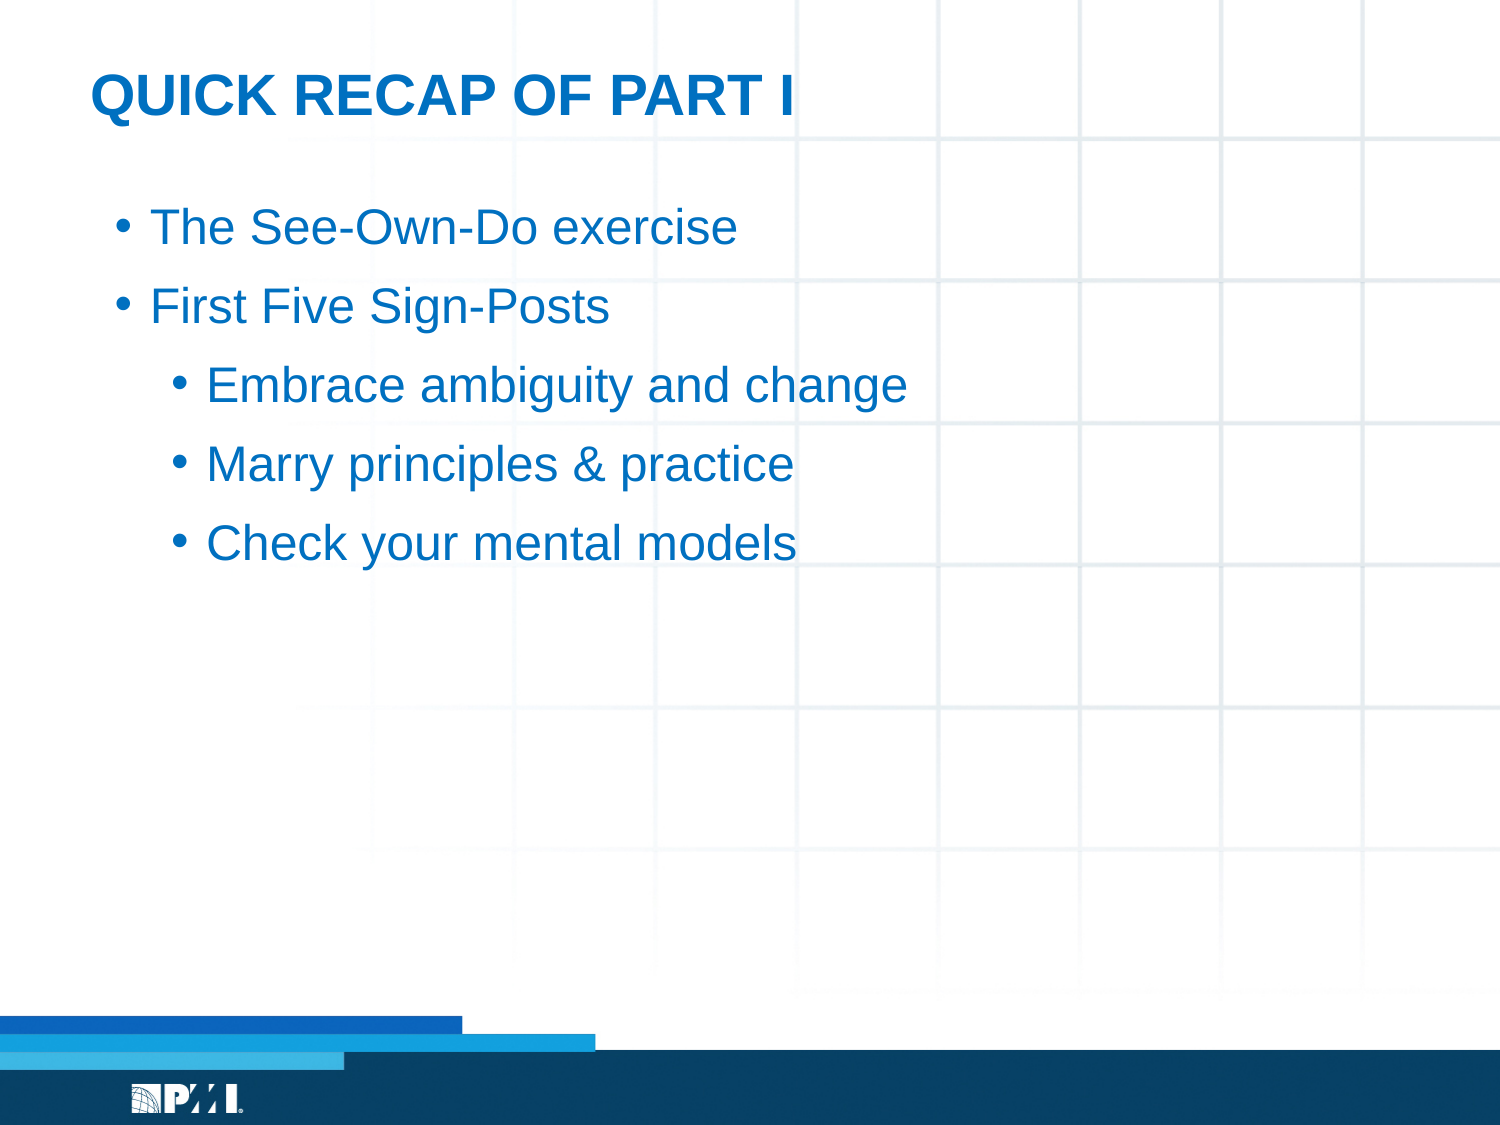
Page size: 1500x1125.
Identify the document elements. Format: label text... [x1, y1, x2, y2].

picture [0, 0, 1500, 1125]
title Quick Recap of Part I [74, 49, 1217, 143]
text_box The See-Own-Do exercise First Five Sign-Posts Embrace ambiguity and change Marry principles & practice Check your mental models [99, 187, 1242, 621]
